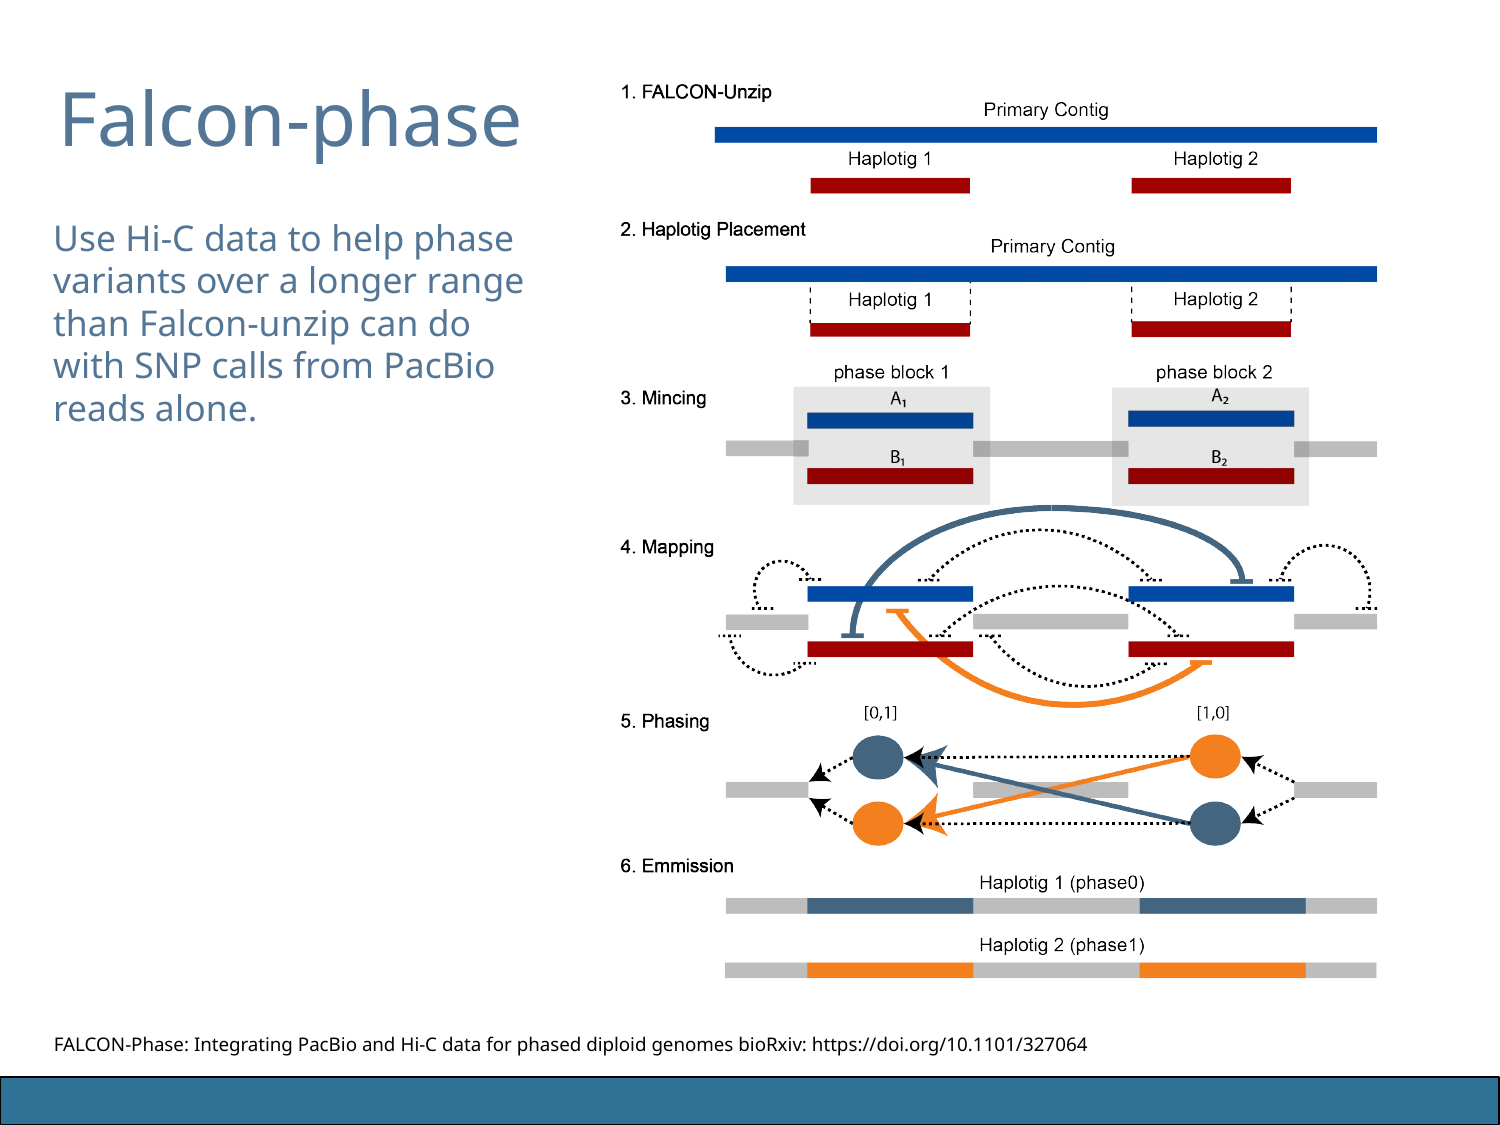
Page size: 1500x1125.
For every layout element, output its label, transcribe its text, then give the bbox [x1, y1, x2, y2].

text_box Use Hi-C data to help phase variants over a longer range than Falcon-unzip can do with SNP calls from PacBio reads alone. [46, 209, 557, 607]
text_box Falcon-phase [52, 45, 1490, 189]
text_box [0, 1076, 1500, 1125]
picture [619, 81, 1378, 980]
text_box FALCON-Phase: Integrating PacBio and Hi-C data for phased diploid genomes bioRxiv: https://doi.org/10.1101/327064 [45, 1024, 1102, 1064]
